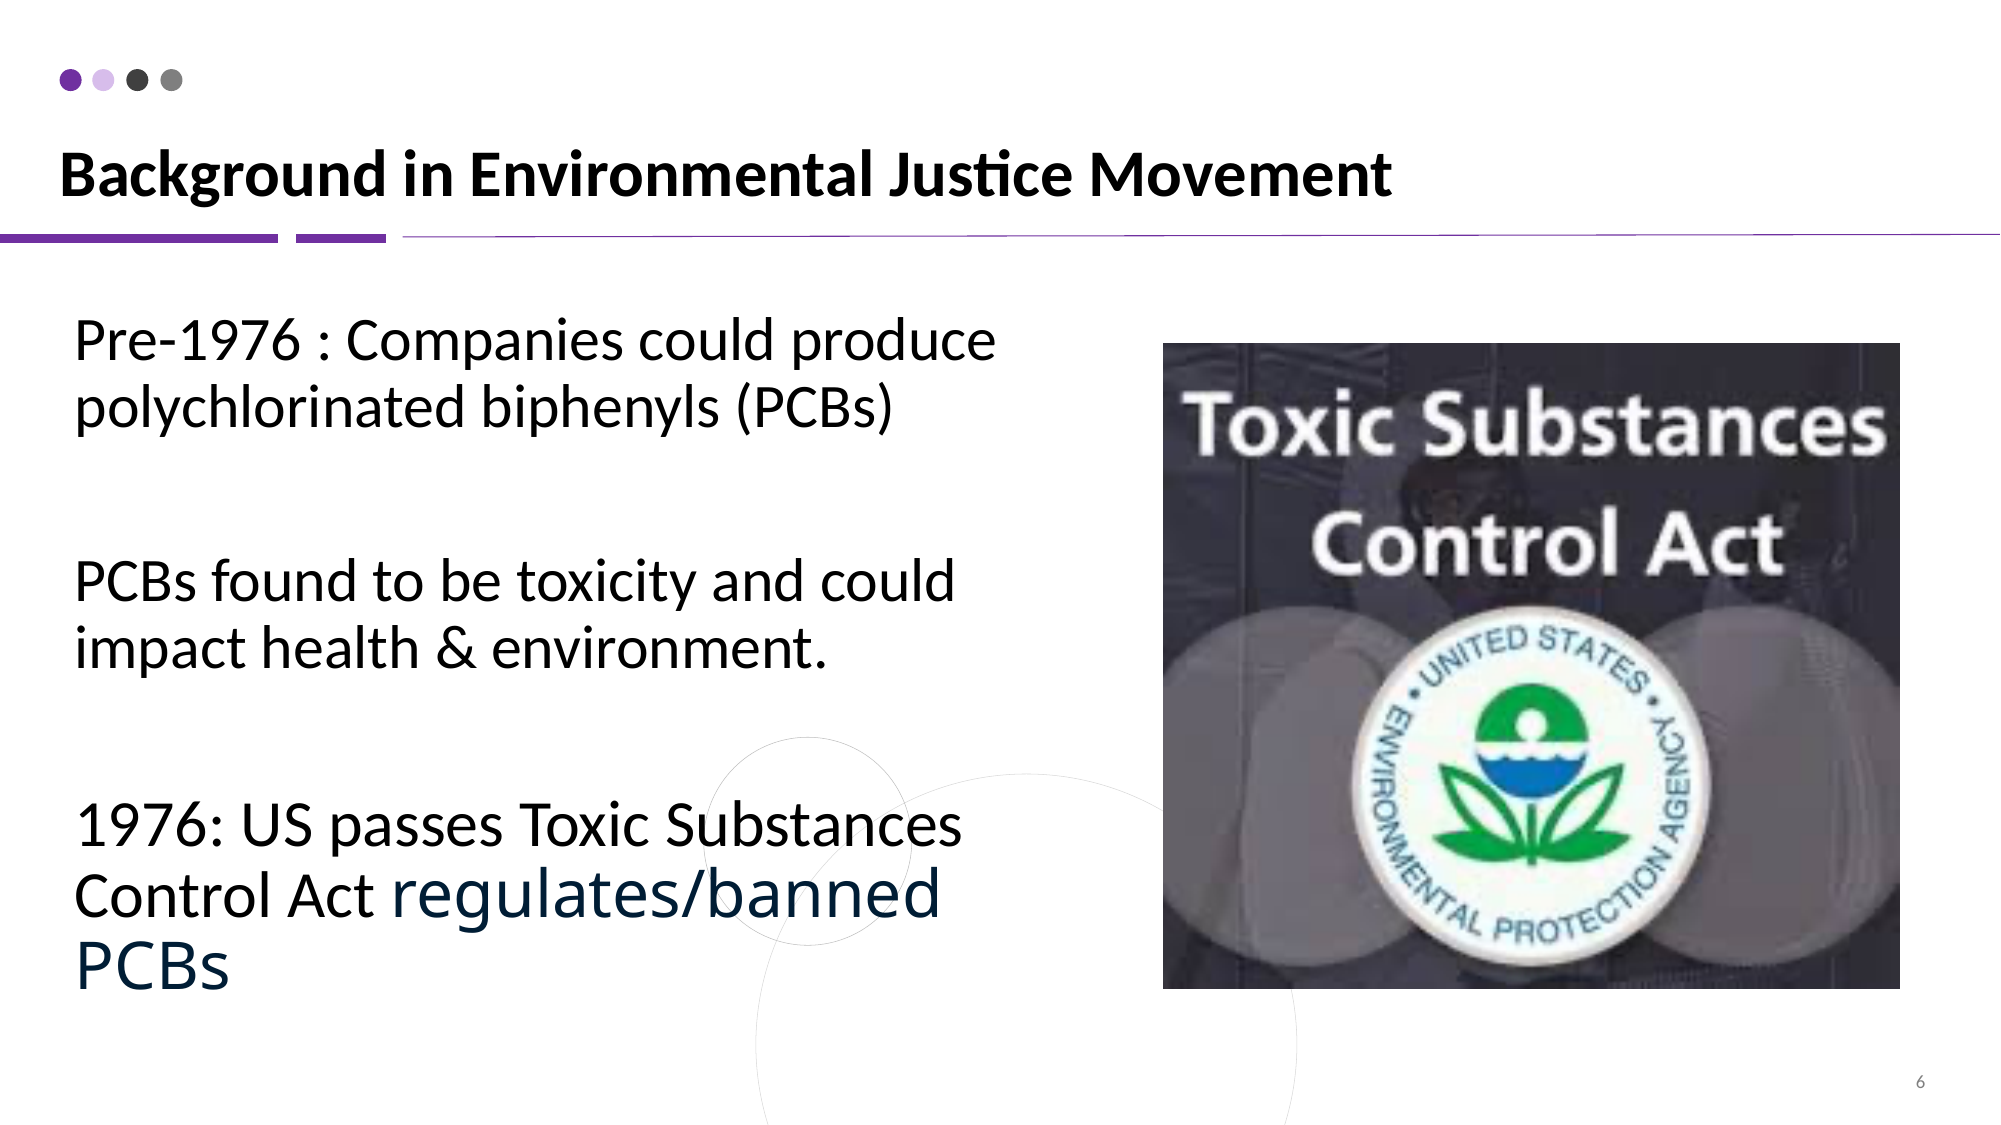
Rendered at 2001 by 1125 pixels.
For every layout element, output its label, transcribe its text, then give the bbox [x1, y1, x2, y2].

slide_number 6 [1490, 1060, 1941, 1102]
picture [1162, 343, 1900, 989]
title Background in Environmental Justice Movement [59, 59, 1941, 211]
list Pre-1976 : Companies could produce polychlorinated biphenyls (PCBs) PCBs found to be toxicity and could impact health & environment. 1976: US passes Toxic Substances Control Act regulates/banned PCBs [59, 299, 1043, 1015]
